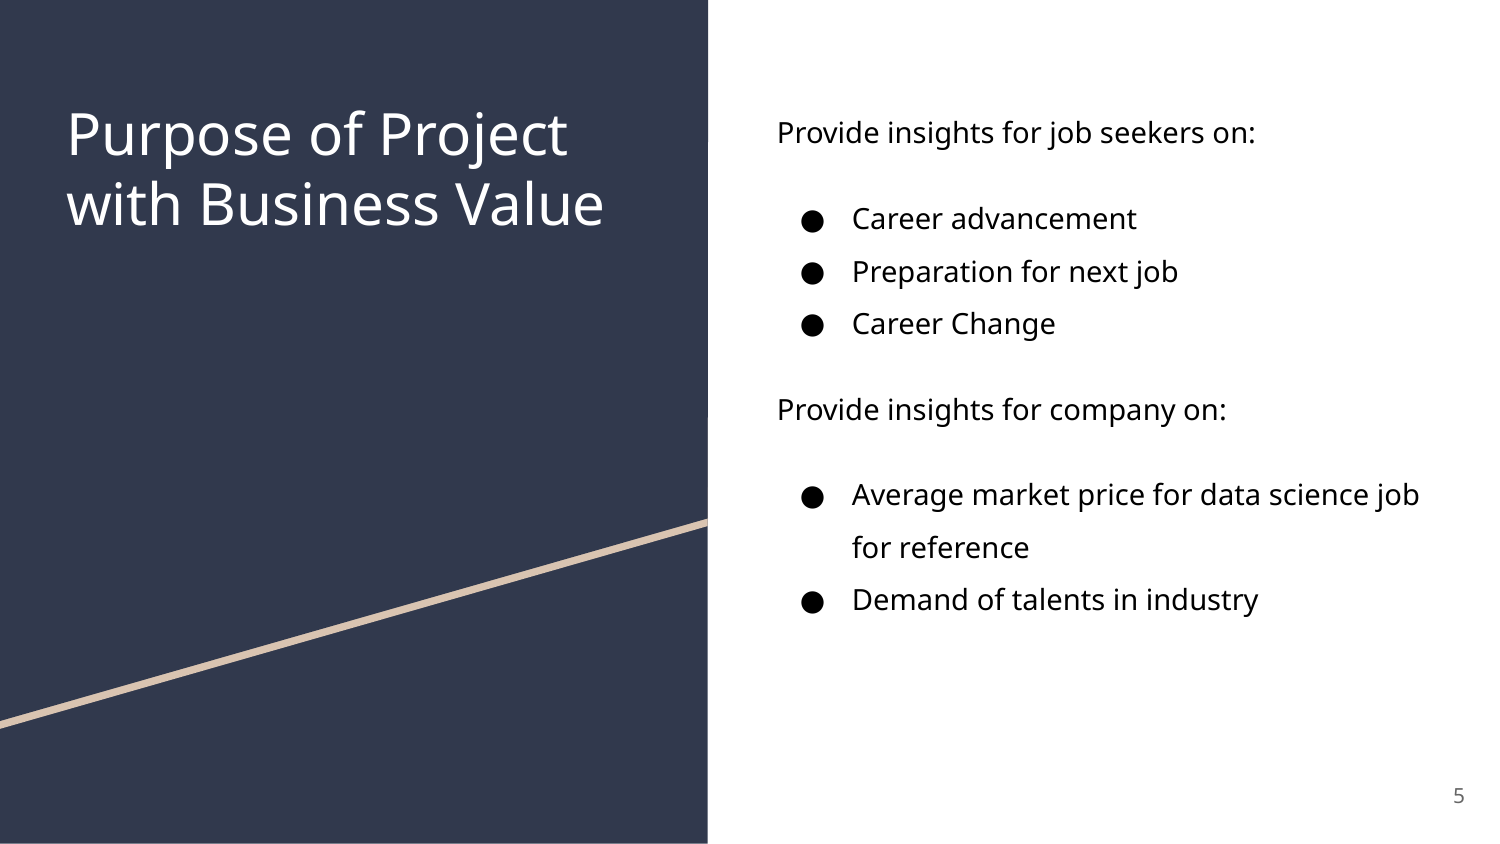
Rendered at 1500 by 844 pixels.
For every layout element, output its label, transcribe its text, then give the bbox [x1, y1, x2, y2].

slide_number ‹#› [1389, 764, 1480, 830]
title Purpose of Project with Business Value [51, 82, 660, 494]
list Provide insights for job seekers on: Career advancement Preparation for next job Career Change Provide insights for company on: Average market price for data science job for reference Demand of talents in industry [761, 82, 1446, 755]
